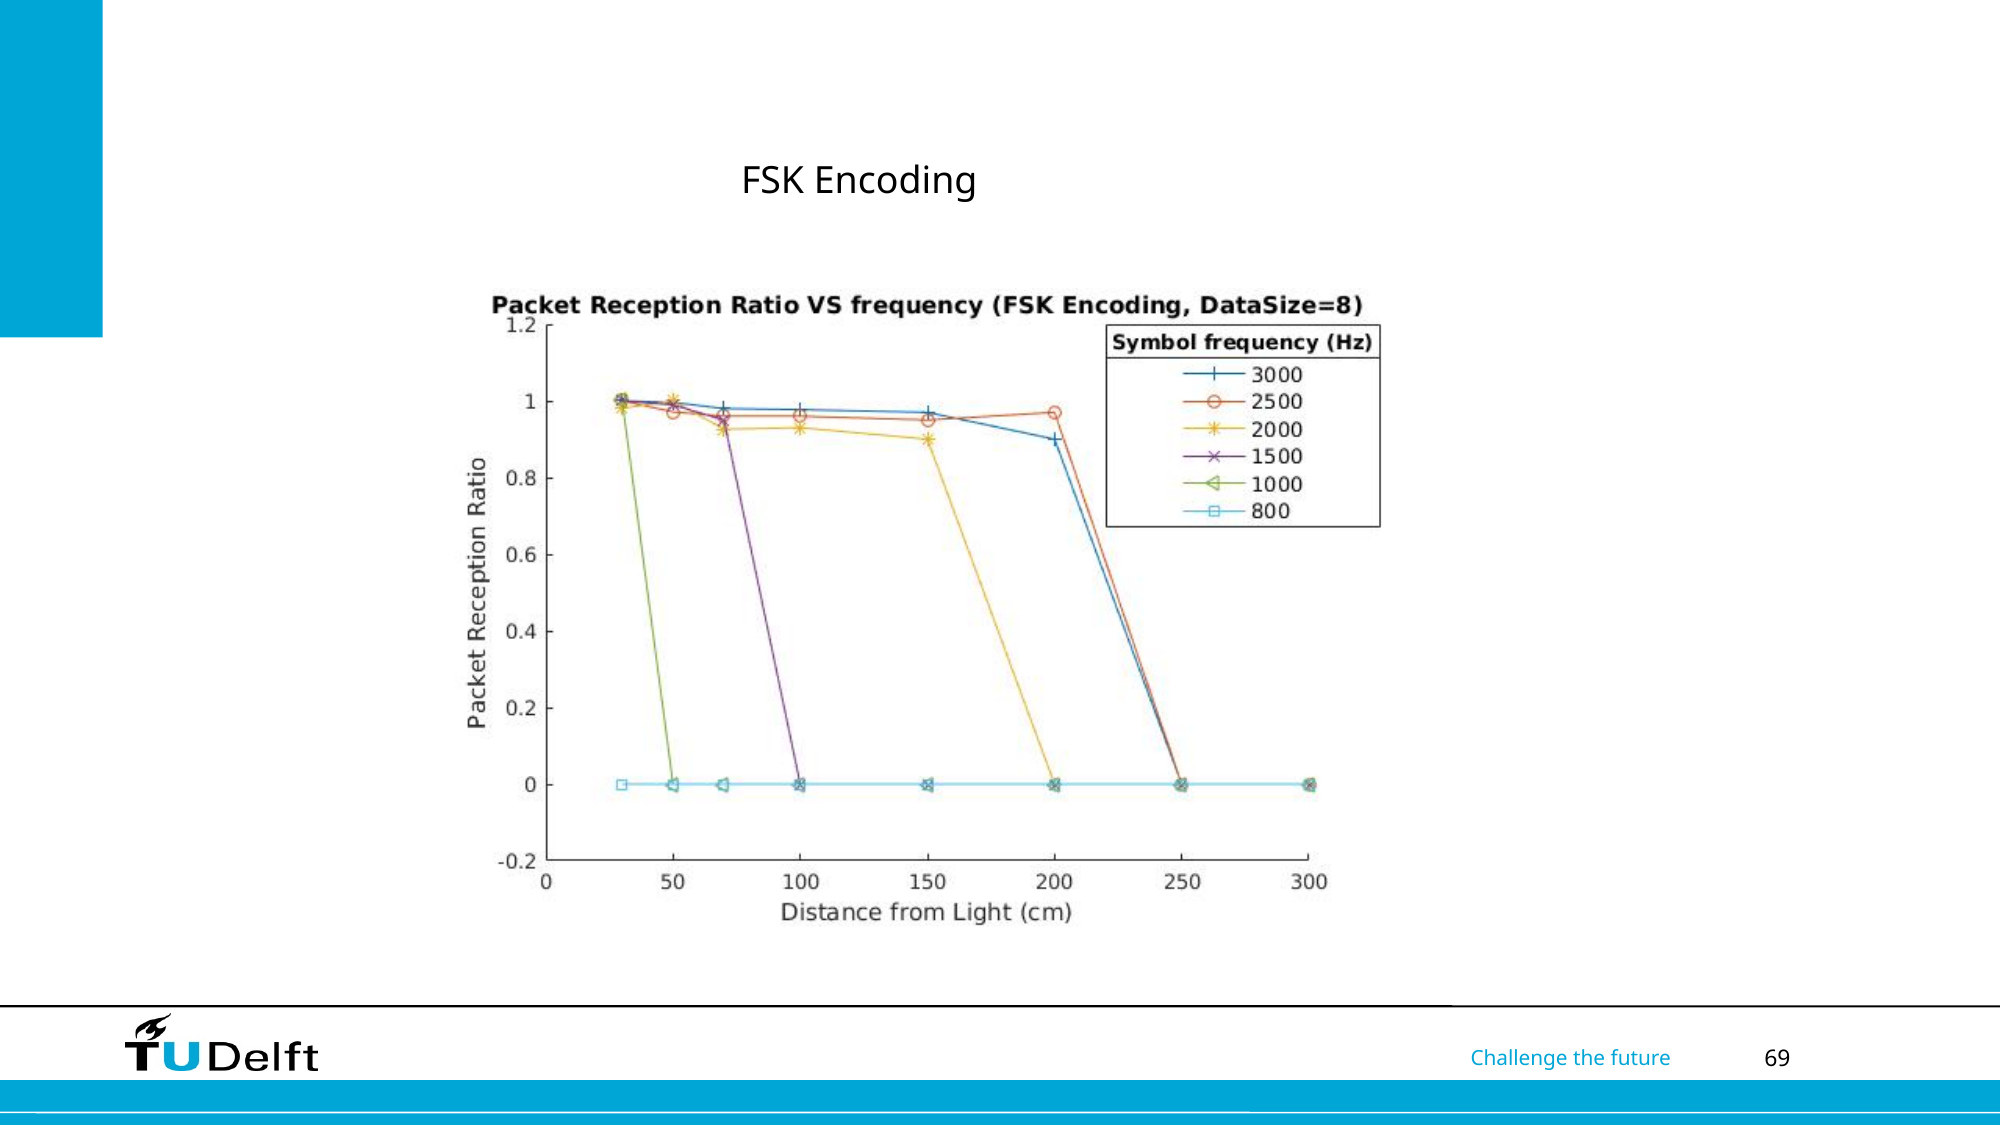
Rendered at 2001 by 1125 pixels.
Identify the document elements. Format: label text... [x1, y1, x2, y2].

picture [125, 1013, 318, 1071]
picture [417, 276, 1403, 934]
text_box FSK Encoding [726, 148, 993, 209]
